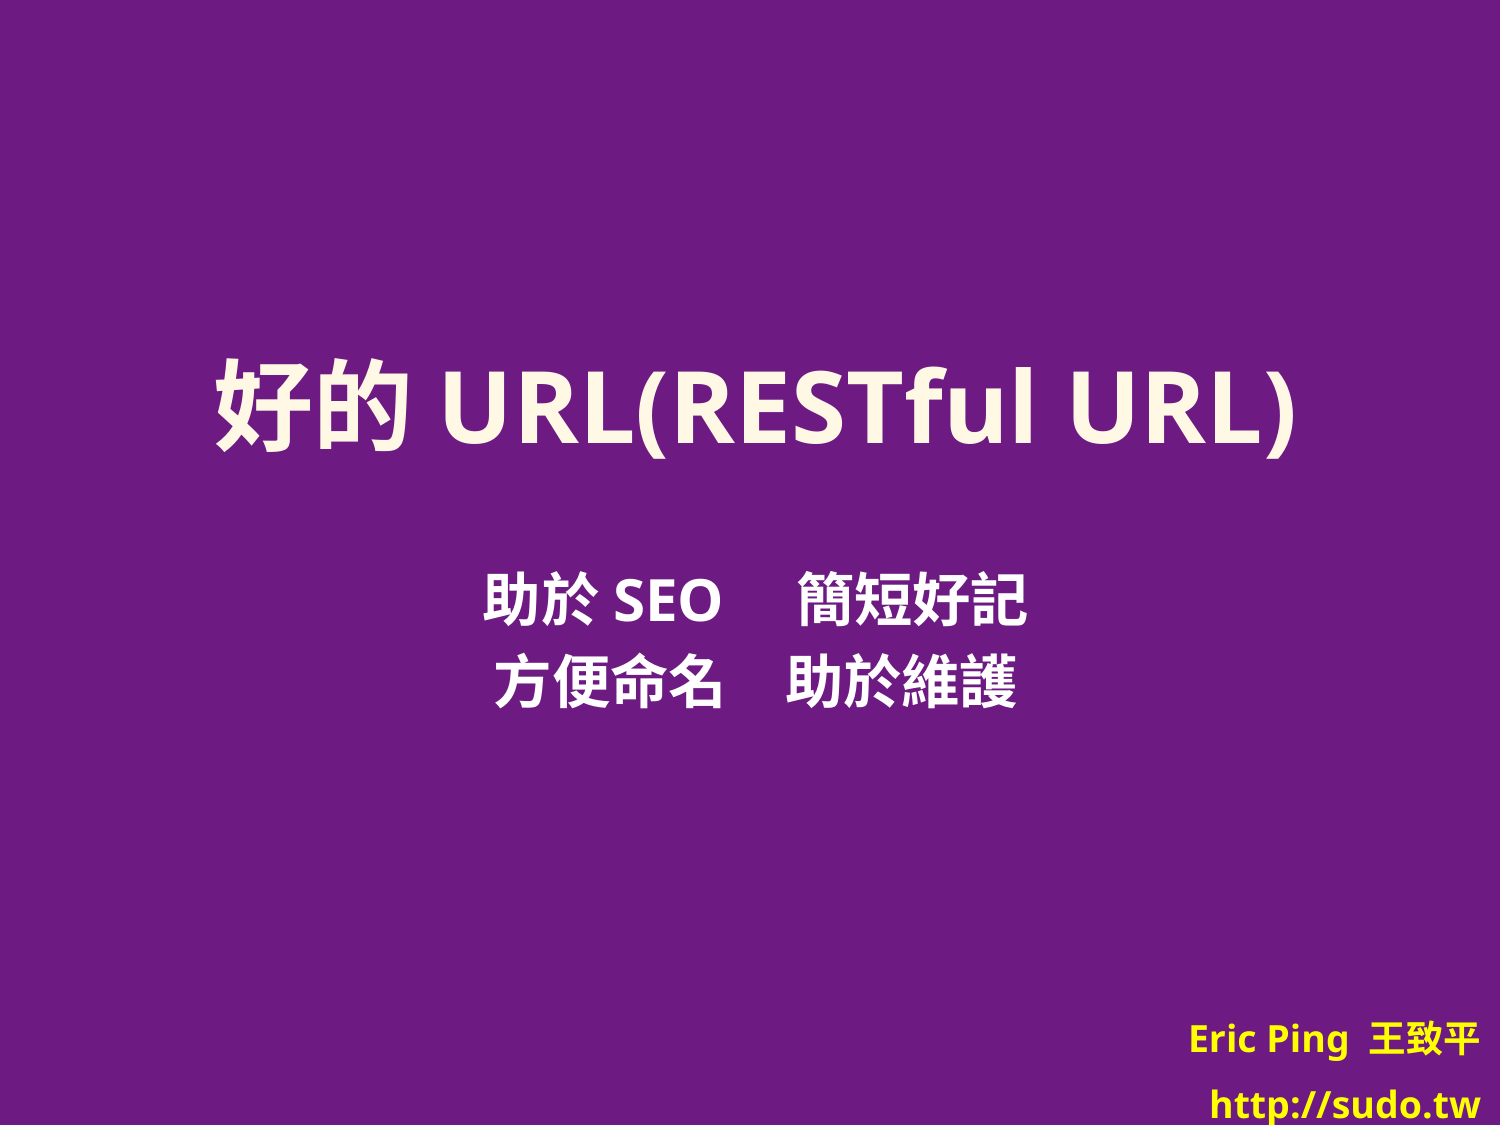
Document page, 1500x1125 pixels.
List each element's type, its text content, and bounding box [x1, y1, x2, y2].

title 好的URL(RESTful URL) [118, 292, 1394, 515]
list 助於SEO 簡短好記 方便命名 助於維護 [118, 515, 1394, 764]
